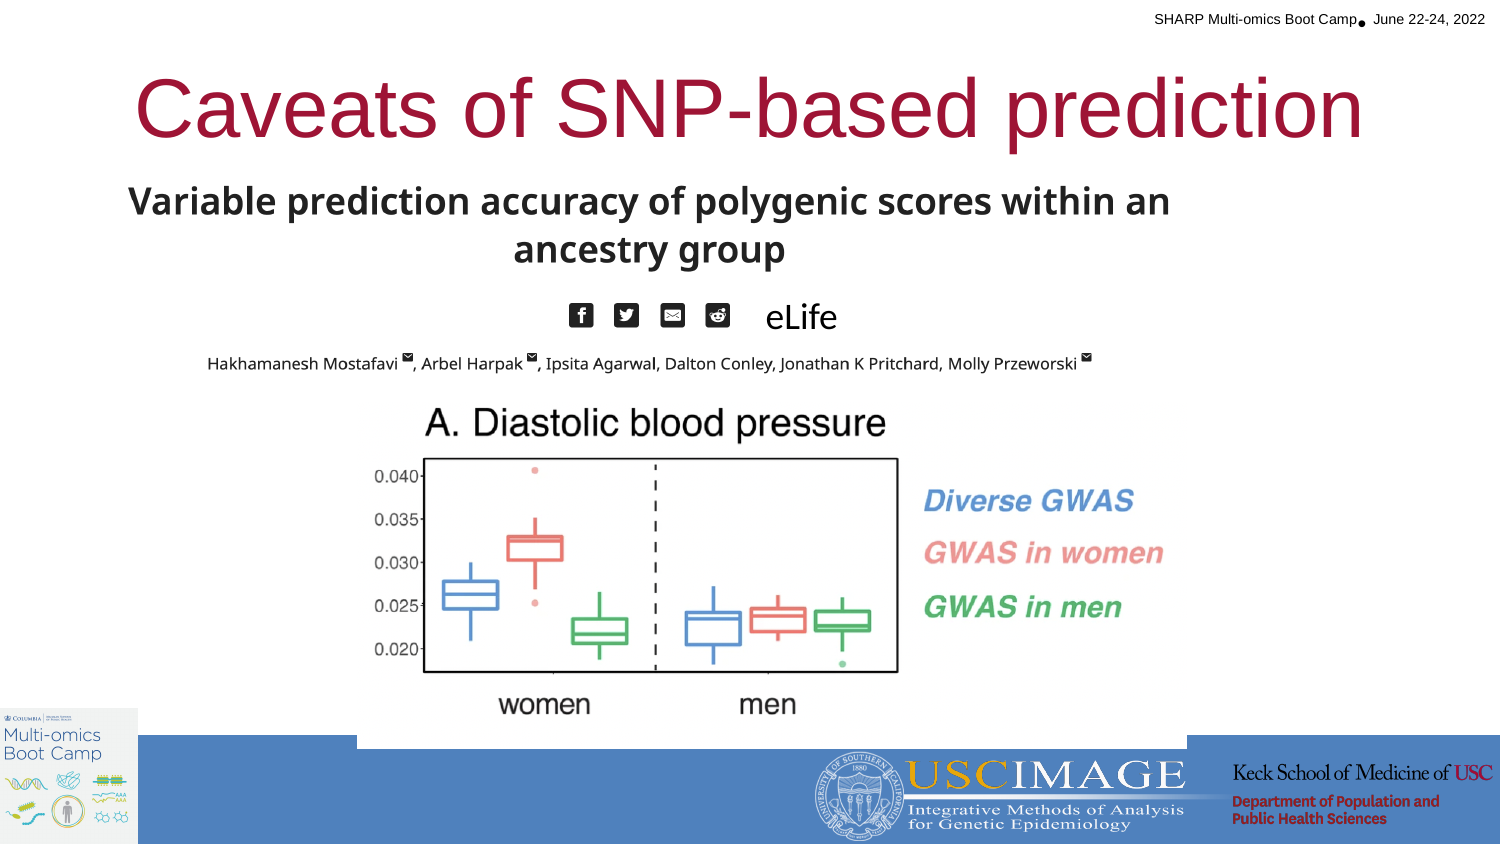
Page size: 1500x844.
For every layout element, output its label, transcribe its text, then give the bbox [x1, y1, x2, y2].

picture [356, 401, 1500, 844]
picture [74, 174, 1234, 380]
picture [0, 708, 138, 844]
title Caveats of SNP-based prediction [75, 33, 1425, 175]
